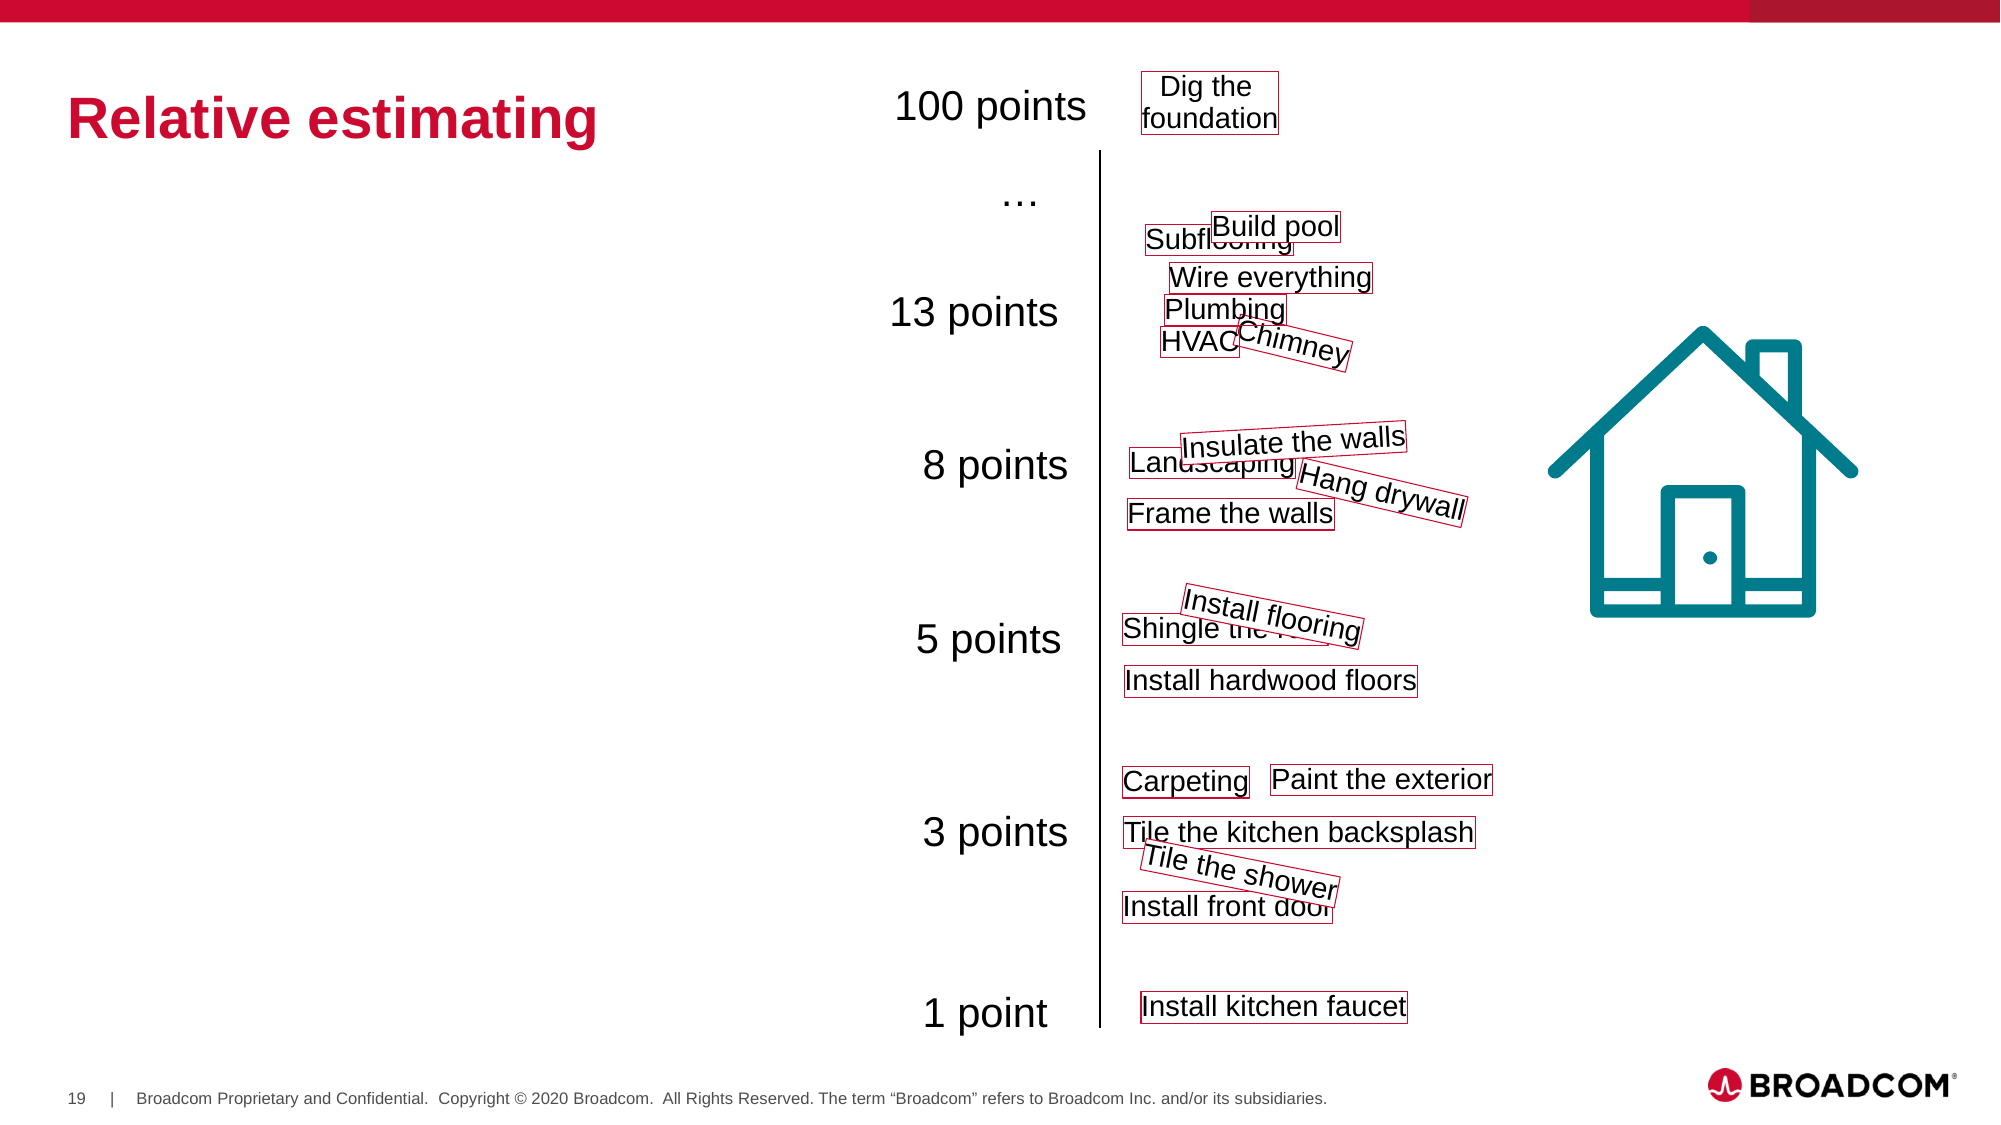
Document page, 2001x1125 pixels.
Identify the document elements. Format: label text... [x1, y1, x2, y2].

text_box Plumbing [1162, 292, 1288, 328]
text_box 100 points [894, 84, 1088, 130]
title Relative estimating [67, 90, 1933, 151]
text_box Tile the shower [1138, 836, 1343, 910]
text_box Install hardwood floors [1122, 664, 1420, 699]
text_box Dig the foundation [1140, 69, 1281, 137]
text_box Landscaping [1127, 445, 1298, 481]
text_box Insulate the walls [1178, 418, 1410, 467]
text_box Install flooring [1178, 581, 1367, 652]
text_box 5 points [915, 617, 1063, 663]
text_box Paint the exterior [1269, 762, 1495, 798]
text_box Carpeting [1120, 764, 1252, 800]
text_box Frame the walls [1125, 496, 1336, 532]
text_box Chimney [1242, 323, 1355, 375]
text_box Build pool [1209, 209, 1342, 245]
text_box 1 point [922, 991, 1048, 1037]
picture [1708, 1068, 1957, 1102]
text_box Tile the kitchen backsplash [1122, 815, 1477, 850]
text_box … [999, 170, 1042, 216]
text_box 13 points [889, 290, 1059, 336]
text_box Wire everything [1167, 260, 1375, 296]
text_box Subflooring [1143, 222, 1296, 258]
text_box HVAC [1159, 324, 1242, 360]
text_box 3 points [922, 810, 1069, 856]
text_box Shingle the roof [1120, 612, 1329, 647]
text_box Install kitchen faucet [1139, 990, 1409, 1025]
text_box [1547, 326, 1859, 618]
text_box Hang drywall [1294, 460, 1471, 530]
text_box Install front door [1120, 890, 1335, 925]
text_box 8 points [922, 443, 1069, 489]
